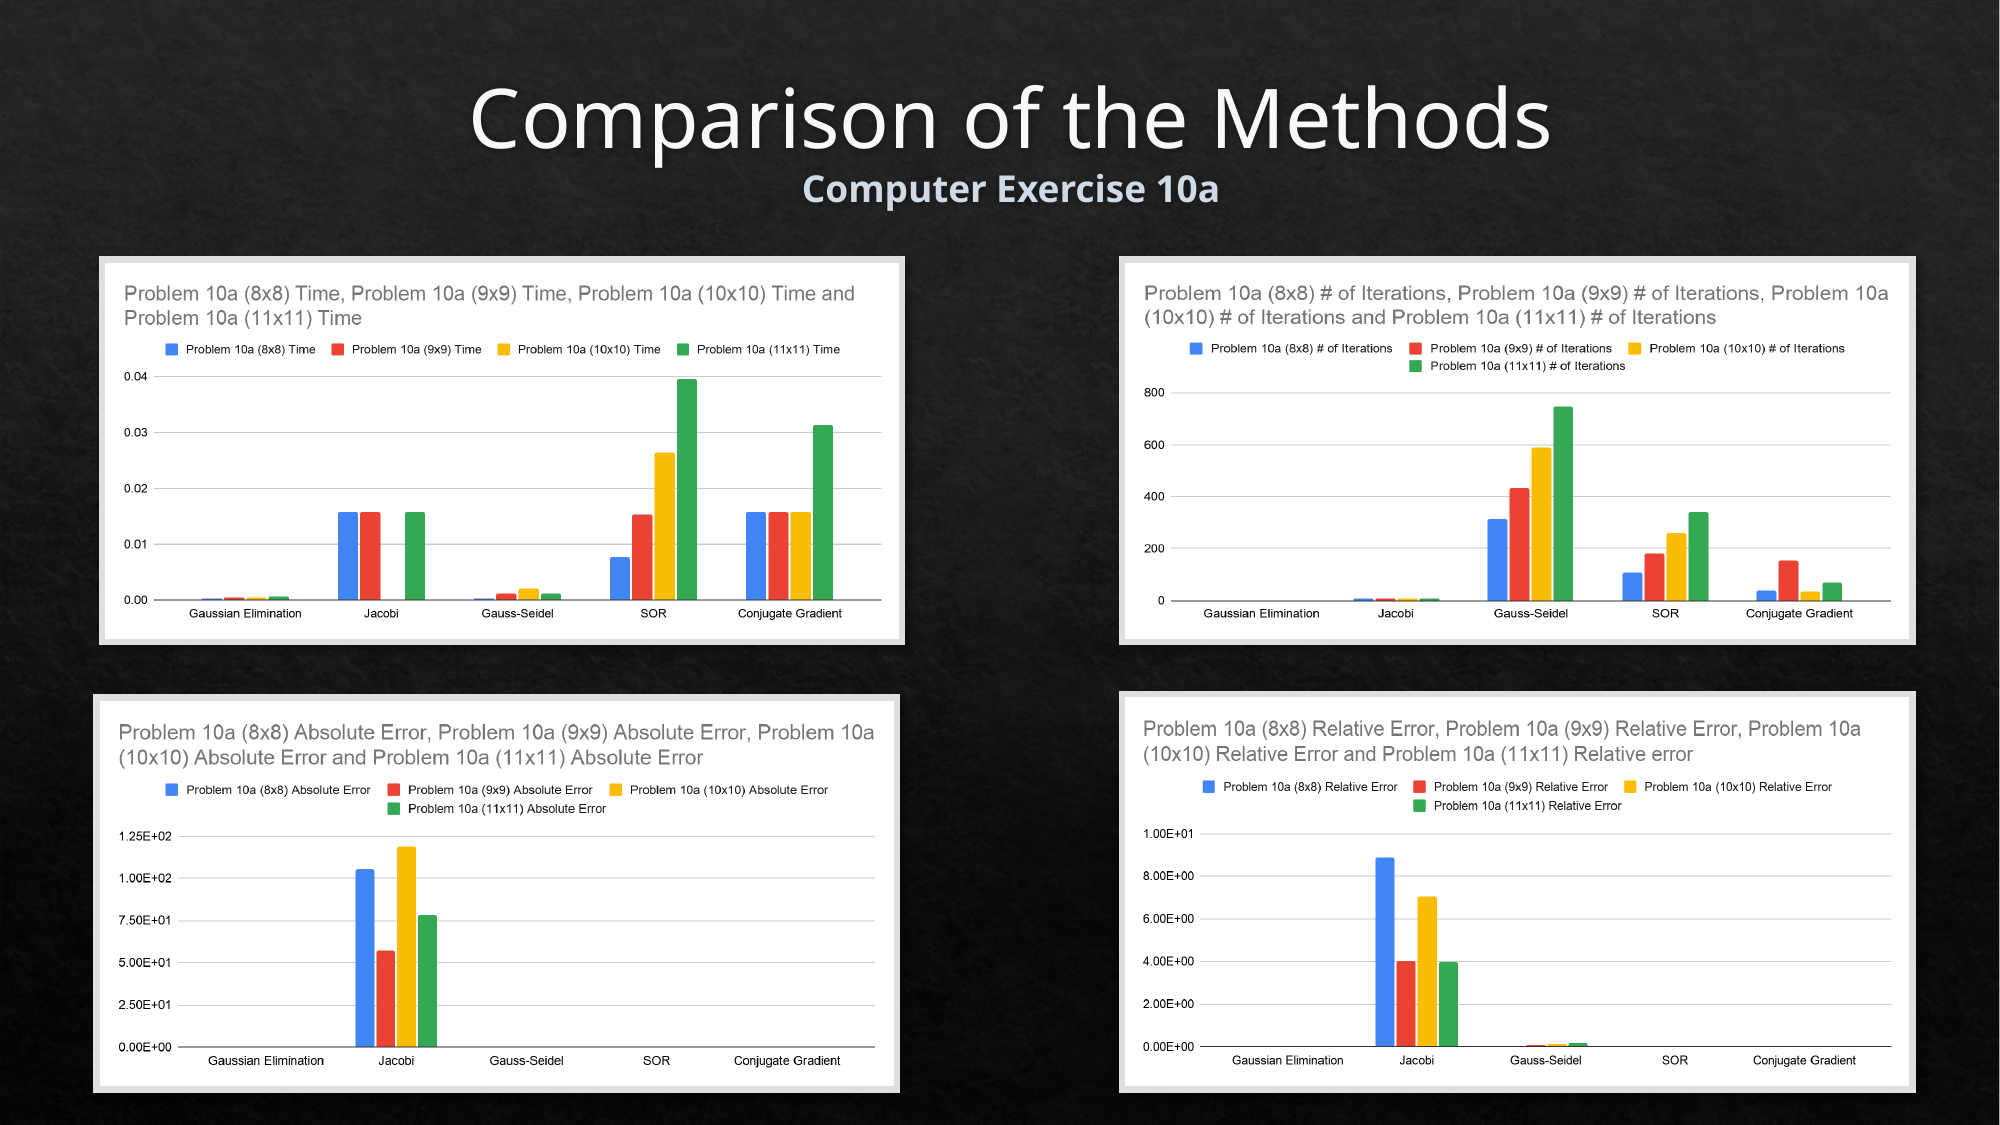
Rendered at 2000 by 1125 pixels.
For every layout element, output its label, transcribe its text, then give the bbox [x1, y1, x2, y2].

picture [1124, 262, 1910, 639]
picture [99, 700, 894, 1087]
picture [1124, 696, 1910, 1087]
picture [104, 262, 900, 639]
title Comparison of the Methods Computer Exercise 10a [162, 58, 1861, 218]
